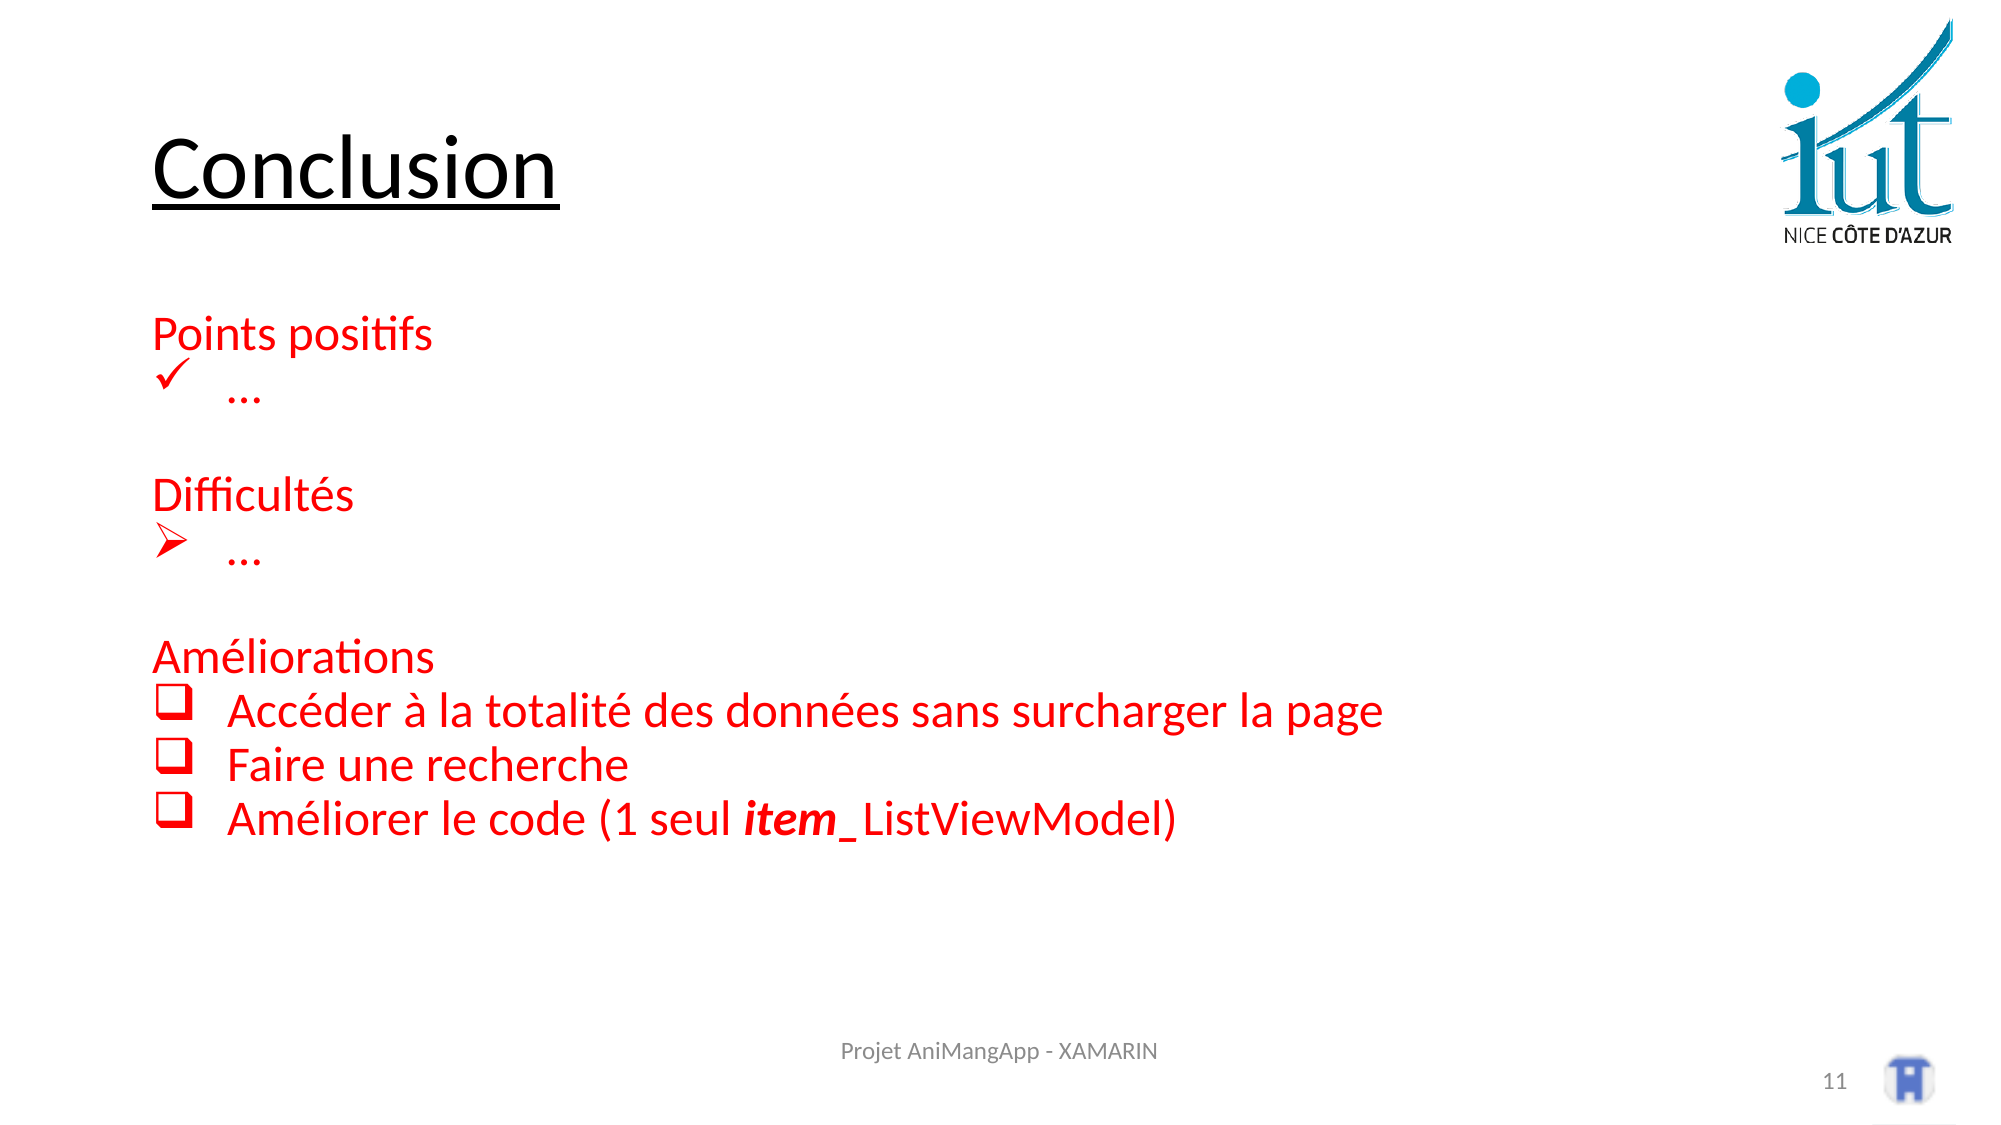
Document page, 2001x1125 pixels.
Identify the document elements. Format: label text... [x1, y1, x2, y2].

picture [1734, 0, 2000, 266]
text_box Conclusion [137, 59, 1863, 278]
text_box Points positifs … Difficultés … Améliorations Accéder à la totalité des données sans surcharger la page Faire une recherche Améliorer le code (1 seul item_ListViewModel) [137, 299, 1863, 871]
text_box Projet AniMangApp - XAMARIN 11 [137, 1035, 1863, 1095]
picture [1872, 1041, 1962, 1125]
